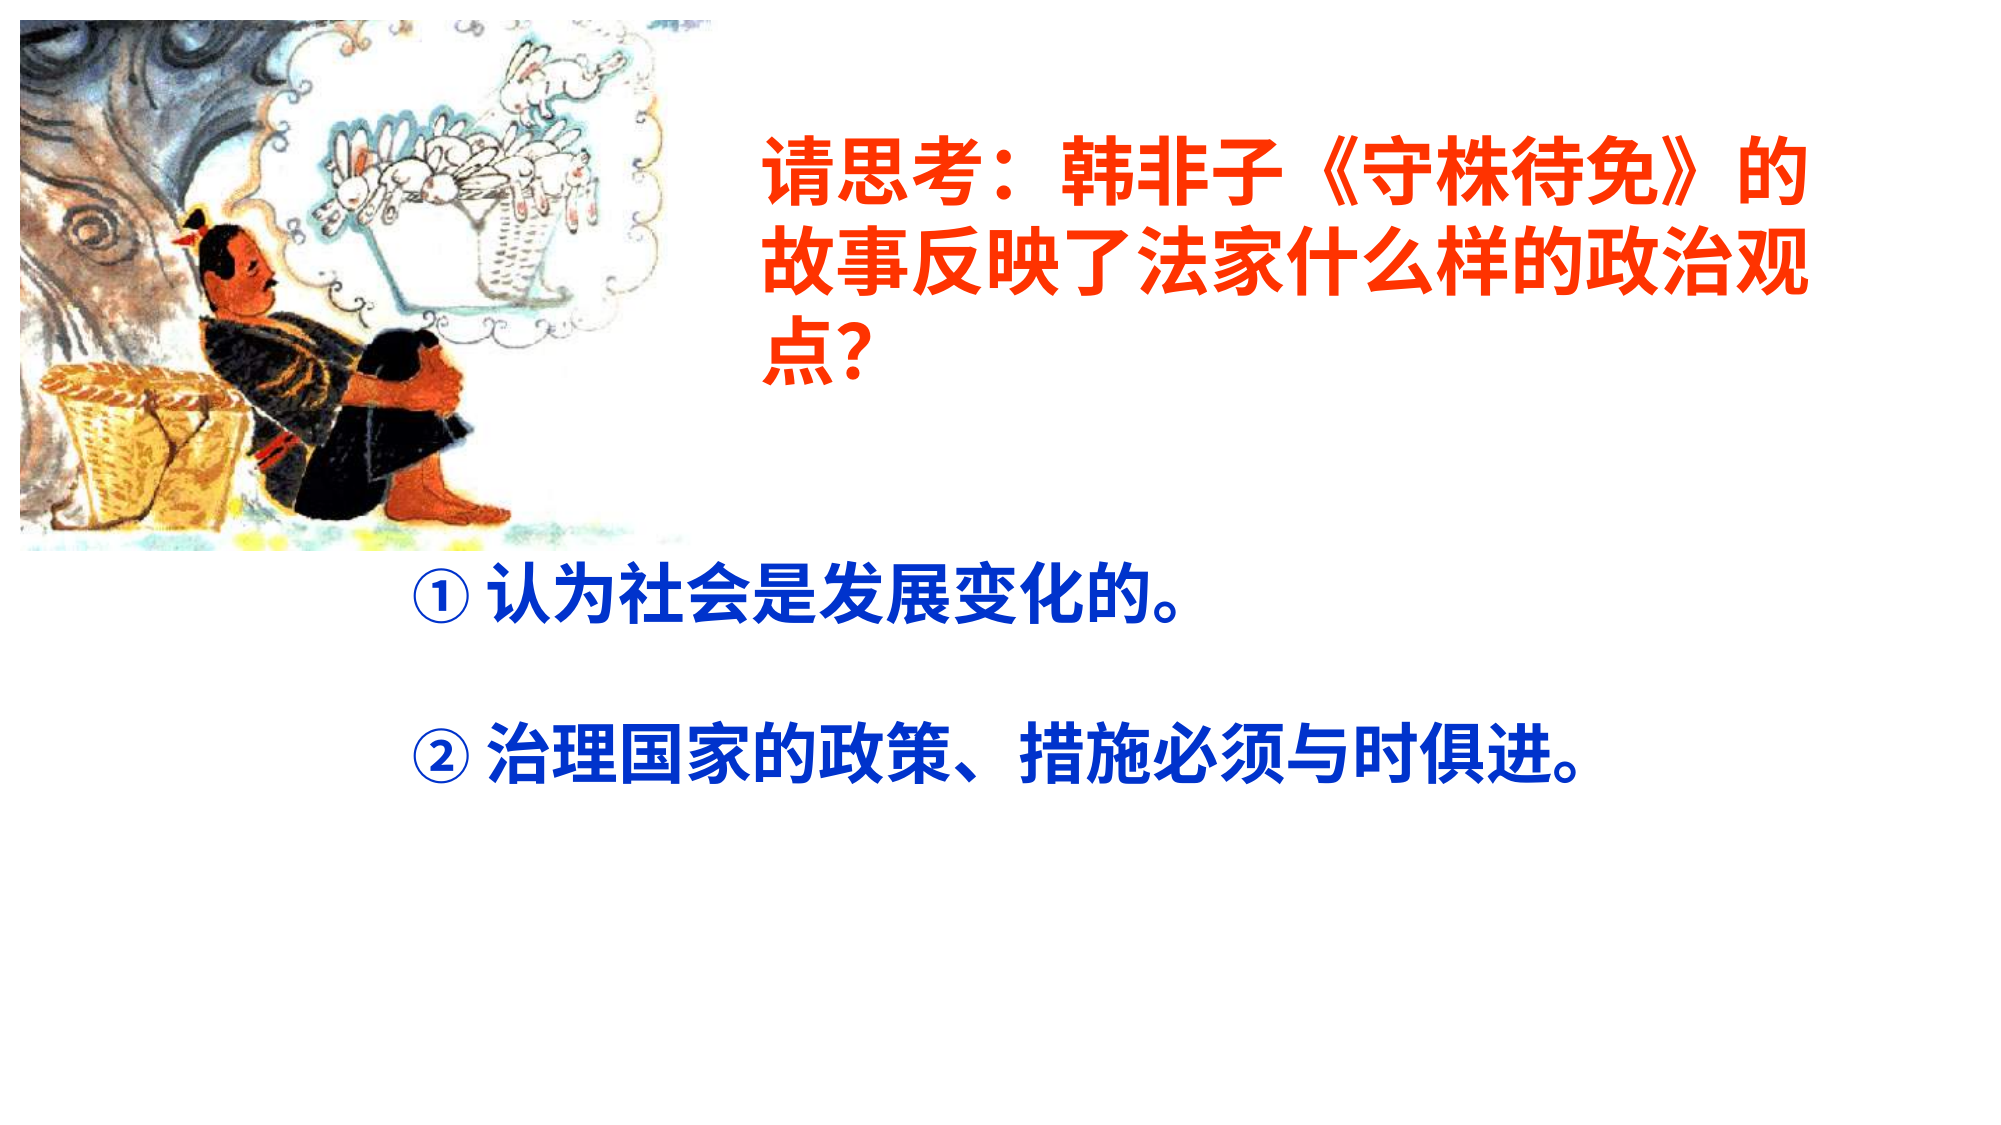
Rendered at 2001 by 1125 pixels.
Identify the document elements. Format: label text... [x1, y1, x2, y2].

text_box ①认为社会是发展变化的。 ②治理国家的政策、措施必须与时俱进。 [336, 544, 1635, 800]
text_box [0, 20, 1250, 699]
text_box 请思考：韩非子《守株待免》的故事反映了法家什么样的政治观点？ [1250, 117, 1869, 403]
